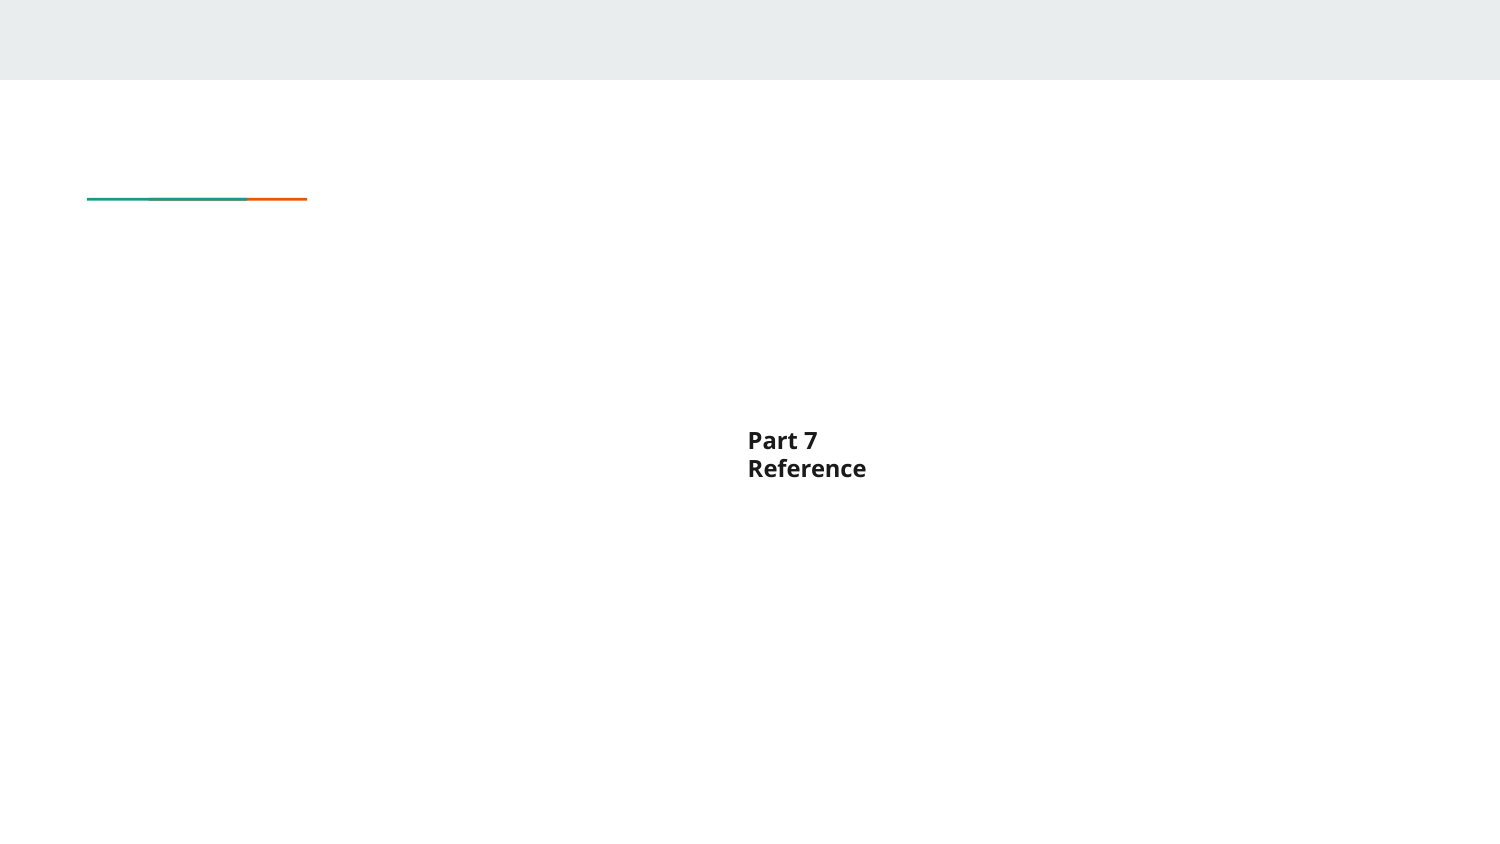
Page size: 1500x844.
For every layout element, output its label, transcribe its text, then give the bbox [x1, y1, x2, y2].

title Part 7 Reference [732, 410, 1454, 499]
